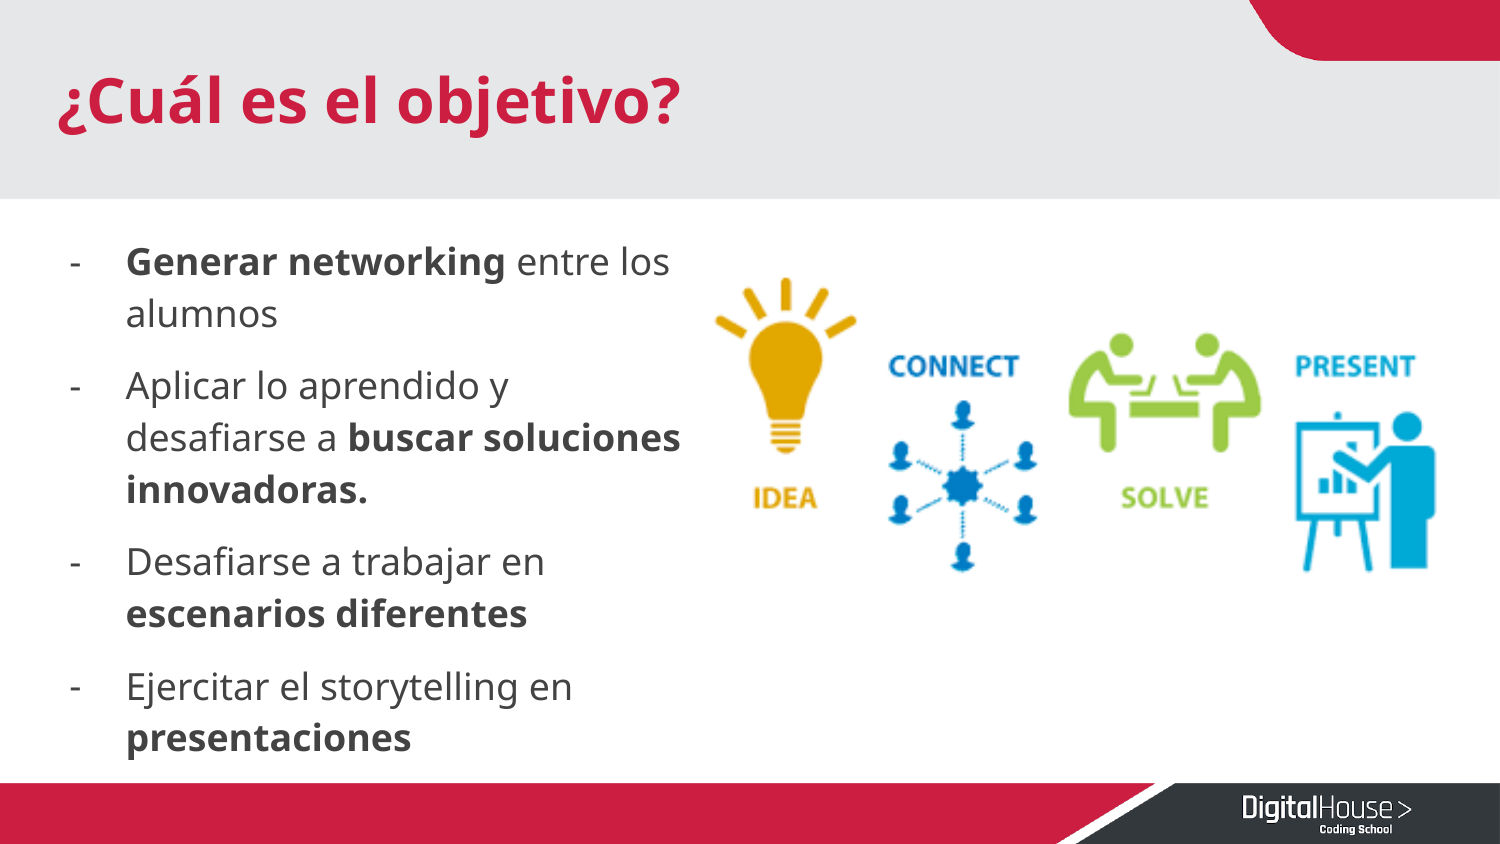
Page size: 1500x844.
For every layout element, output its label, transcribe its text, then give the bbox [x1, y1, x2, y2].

list Generar networking entre los alumnos Aplicar lo aprendido y desafiarse a buscar soluciones innovadoras. Desafiarse a trabajar en escenarios diferentes Ejercitar el storytelling en presentaciones [35, 216, 714, 755]
title ¿Cuál es el objetivo? [42, 23, 1265, 184]
picture [0, 0, 1500, 844]
